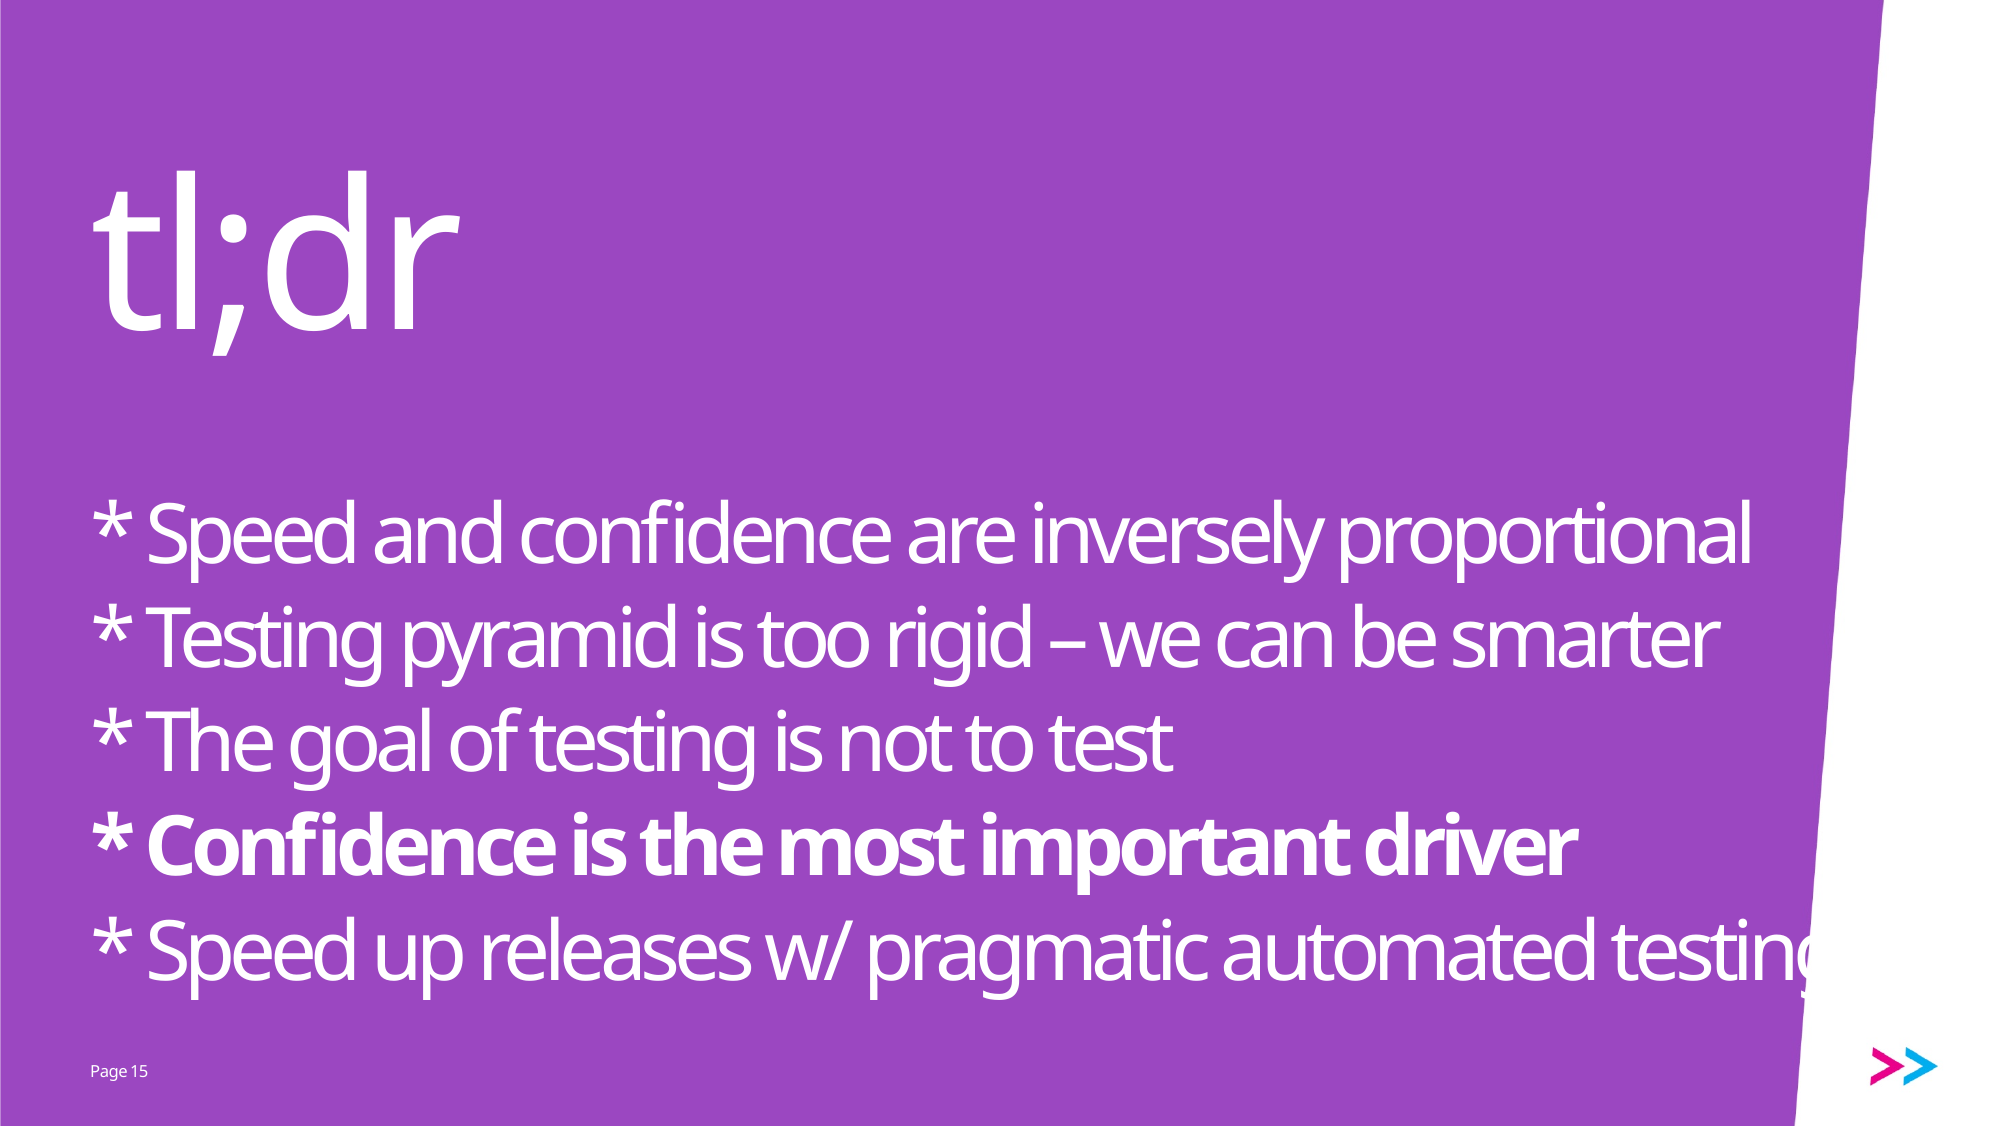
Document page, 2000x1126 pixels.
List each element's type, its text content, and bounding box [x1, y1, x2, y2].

picture [0, 0, 2000, 1126]
title tl;dr * Speed and confidence are inversely proportional * Testing pyramid is too rigid – we can be smarter * The goal of testing is not to test * Confidence is the most important driver * Speed up releases w/ pragmatic automated testing [90, 267, 1874, 1012]
slide_number 15 [130, 1061, 166, 1113]
